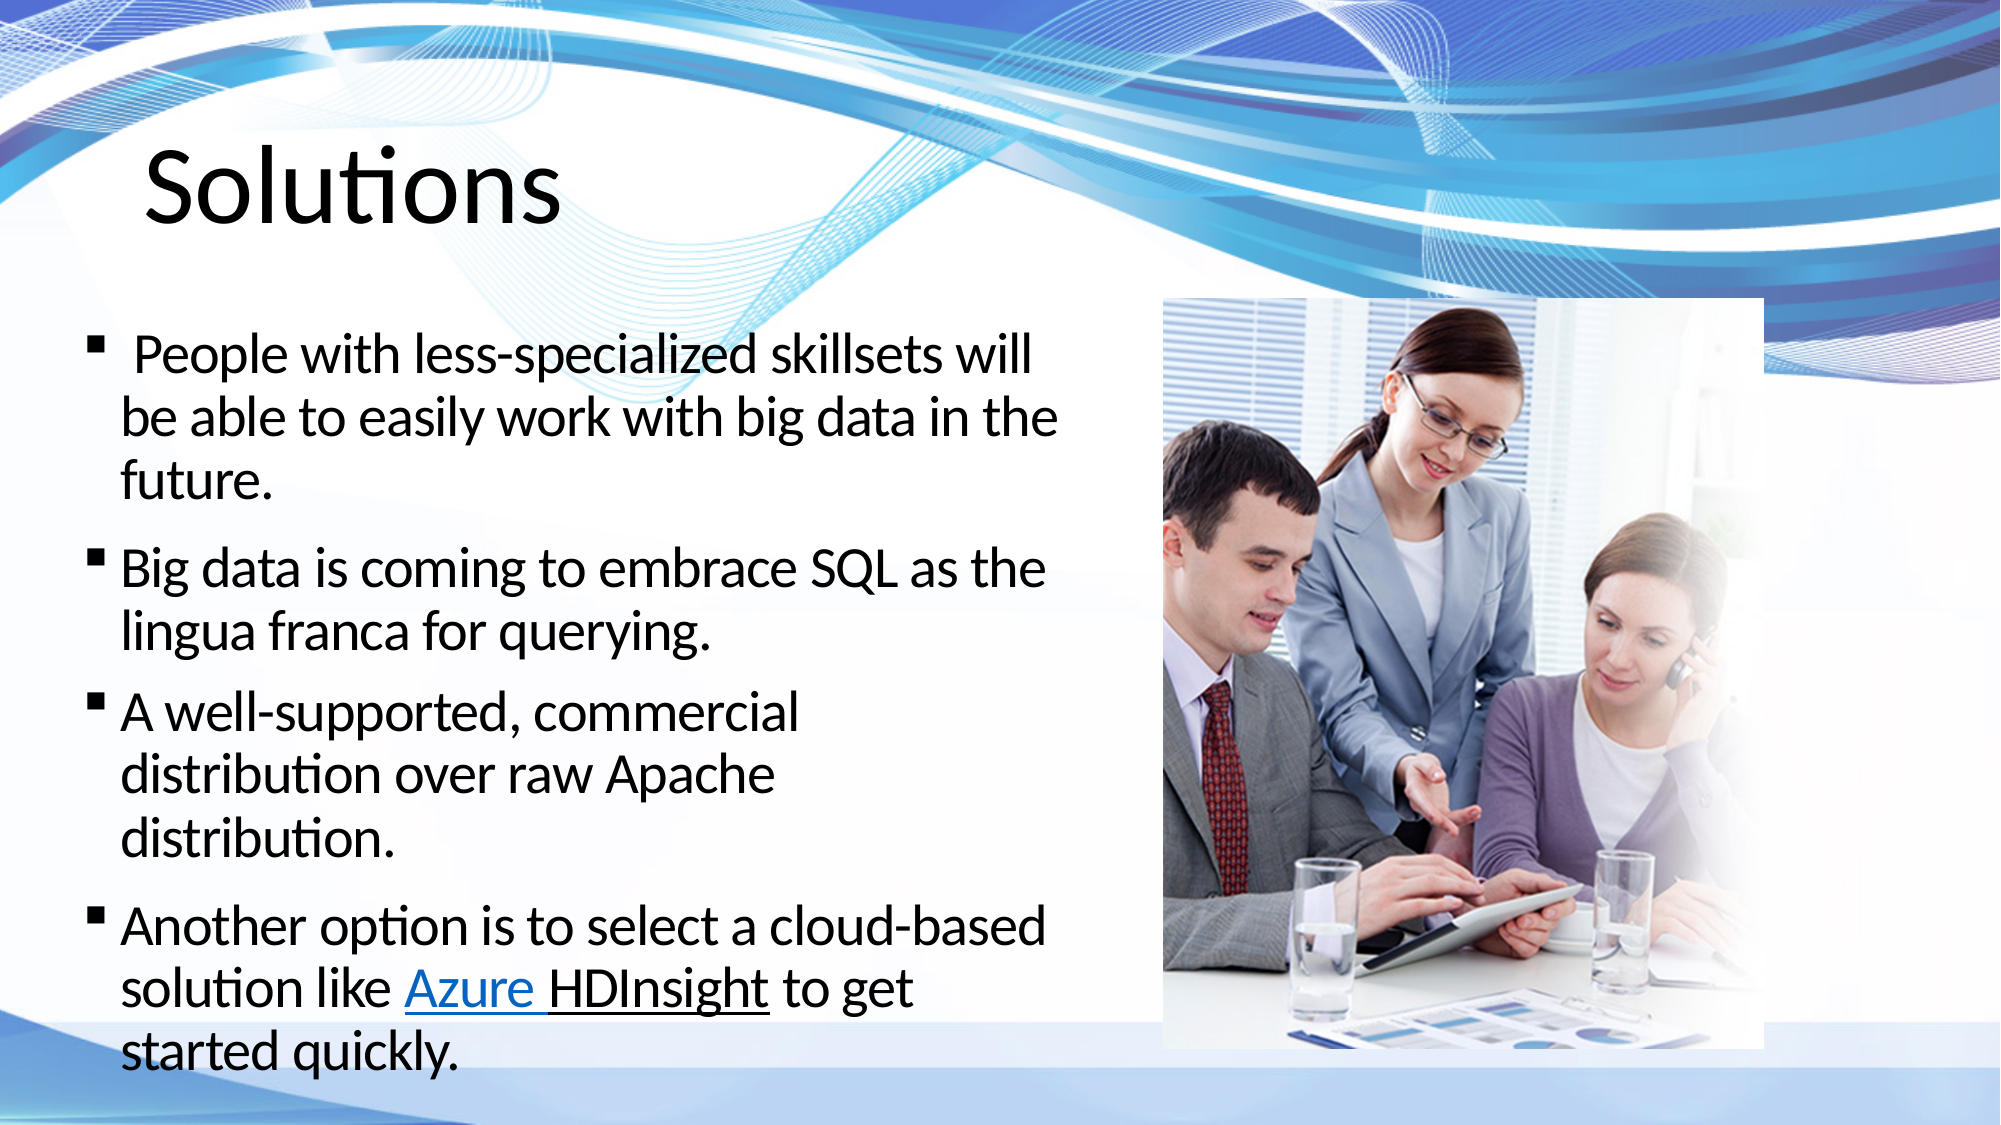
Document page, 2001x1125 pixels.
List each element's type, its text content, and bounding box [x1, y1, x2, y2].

text_box A well-supported, commercial distribution over raw Apache distribution. Another option is to select a cloud-based solution like Azure HDInsight to get started quickly. [82, 673, 1051, 995]
picture [1163, 298, 1764, 1049]
text_box People with less-specialized skillsets will be able to easily work with big data in the future. Big data is coming to embrace SQL as the lingua franca for querying. [82, 315, 1081, 1049]
text_box Solutions [128, 103, 579, 254]
